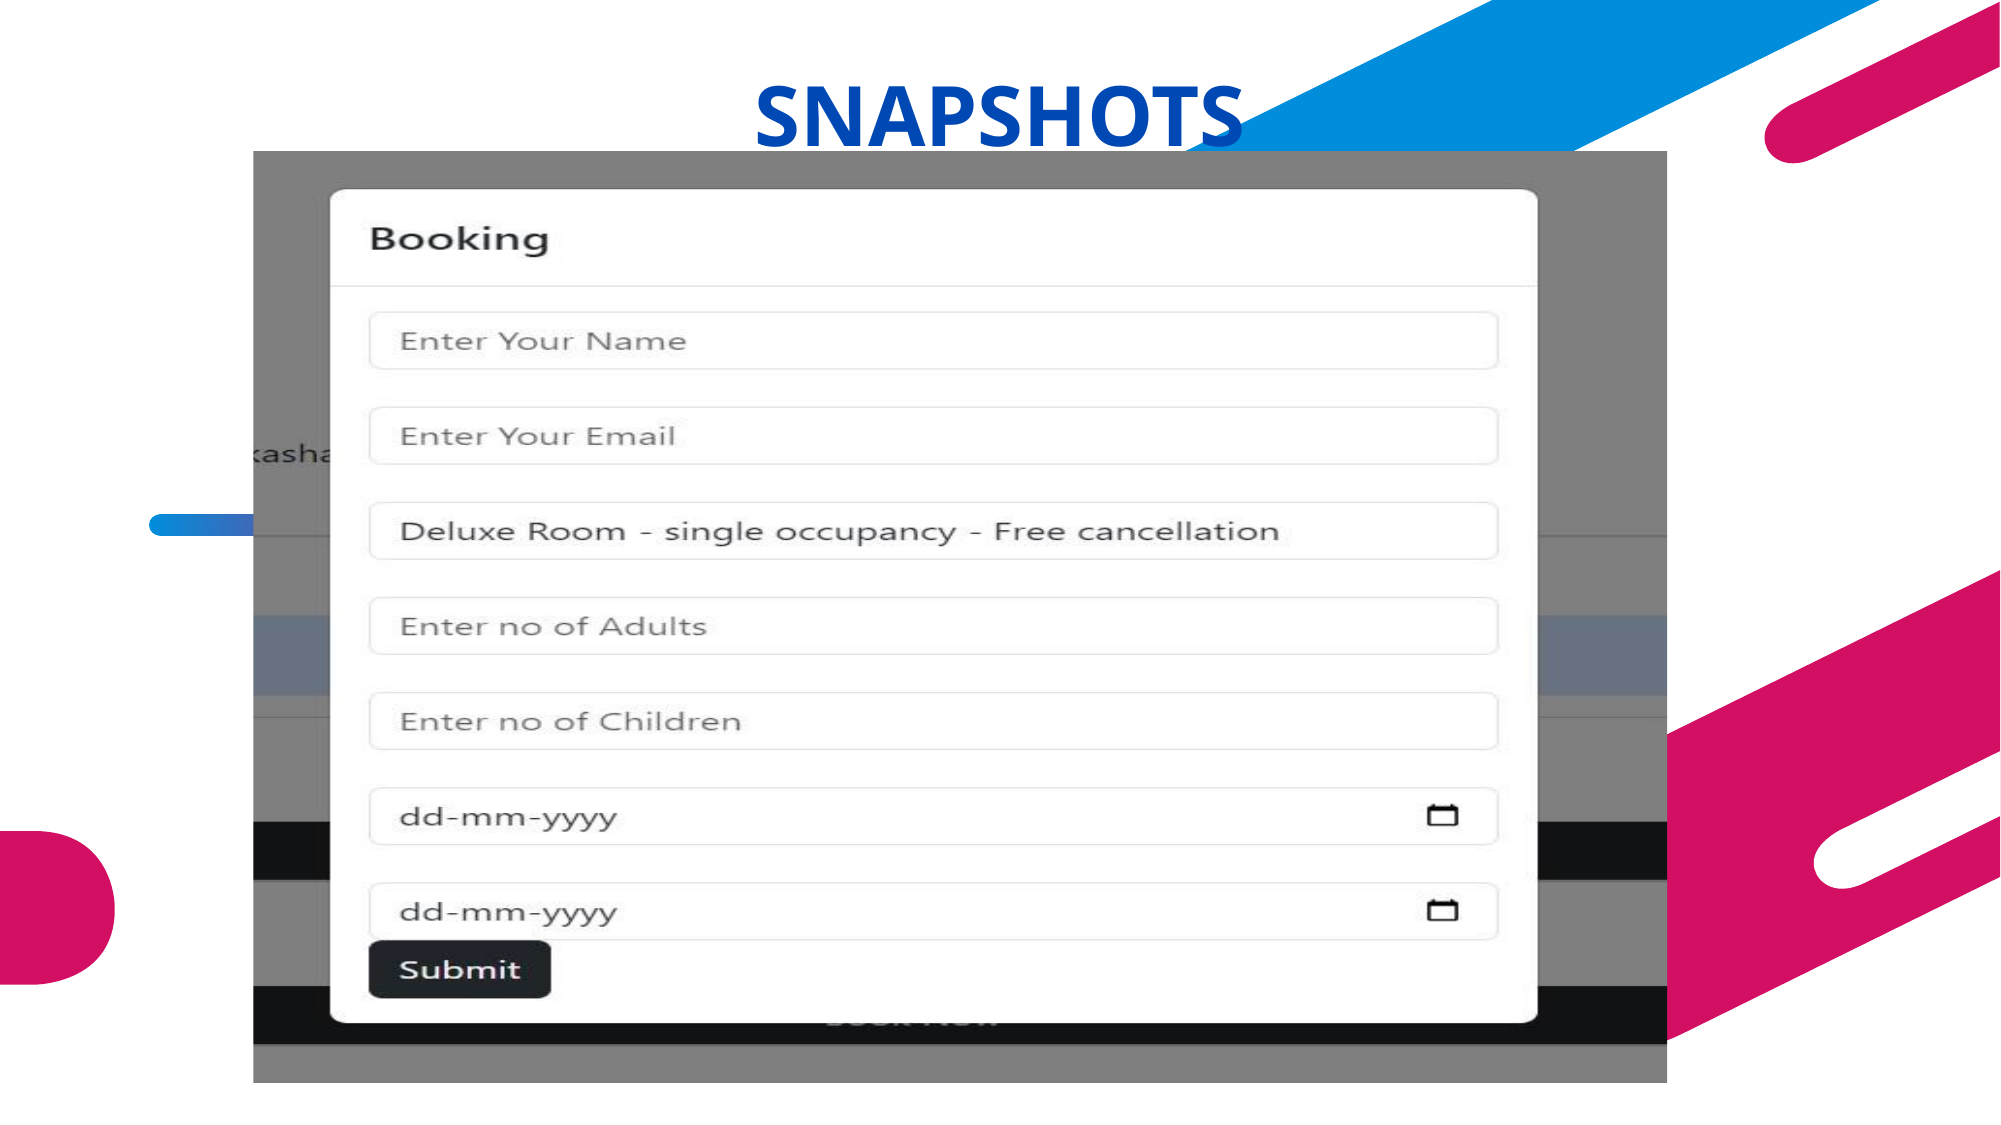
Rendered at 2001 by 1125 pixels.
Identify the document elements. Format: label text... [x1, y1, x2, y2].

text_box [253, 151, 1762, 1084]
text_box SNAPSHOTS [754, 63, 1246, 151]
